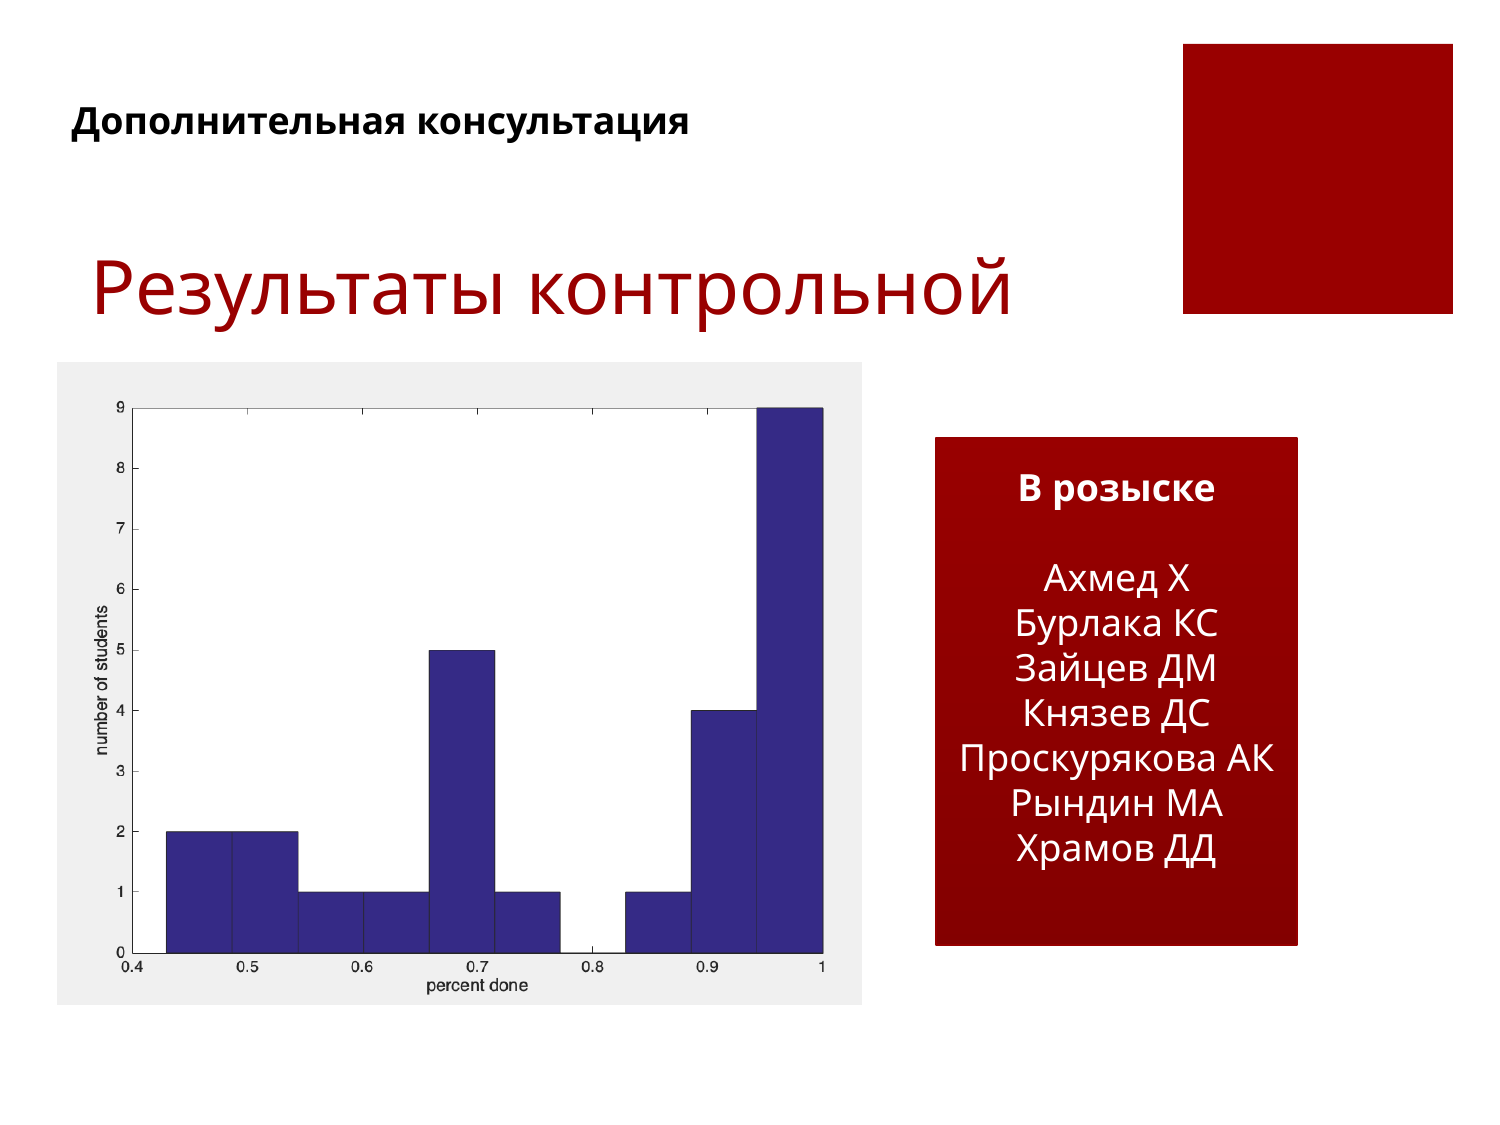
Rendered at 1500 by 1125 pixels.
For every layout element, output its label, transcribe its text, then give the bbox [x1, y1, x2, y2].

title Результаты контрольной [75, 149, 1143, 338]
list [56, 361, 863, 1006]
text_box В розыске Ахмед Х Бурлака КС Зайцев ДМ Князев ДС Проскурякова АК Рындин МА Храмов ДД [944, 456, 1290, 967]
text_box Дополнительная консультация [56, 89, 837, 150]
text_box [935, 437, 1298, 946]
